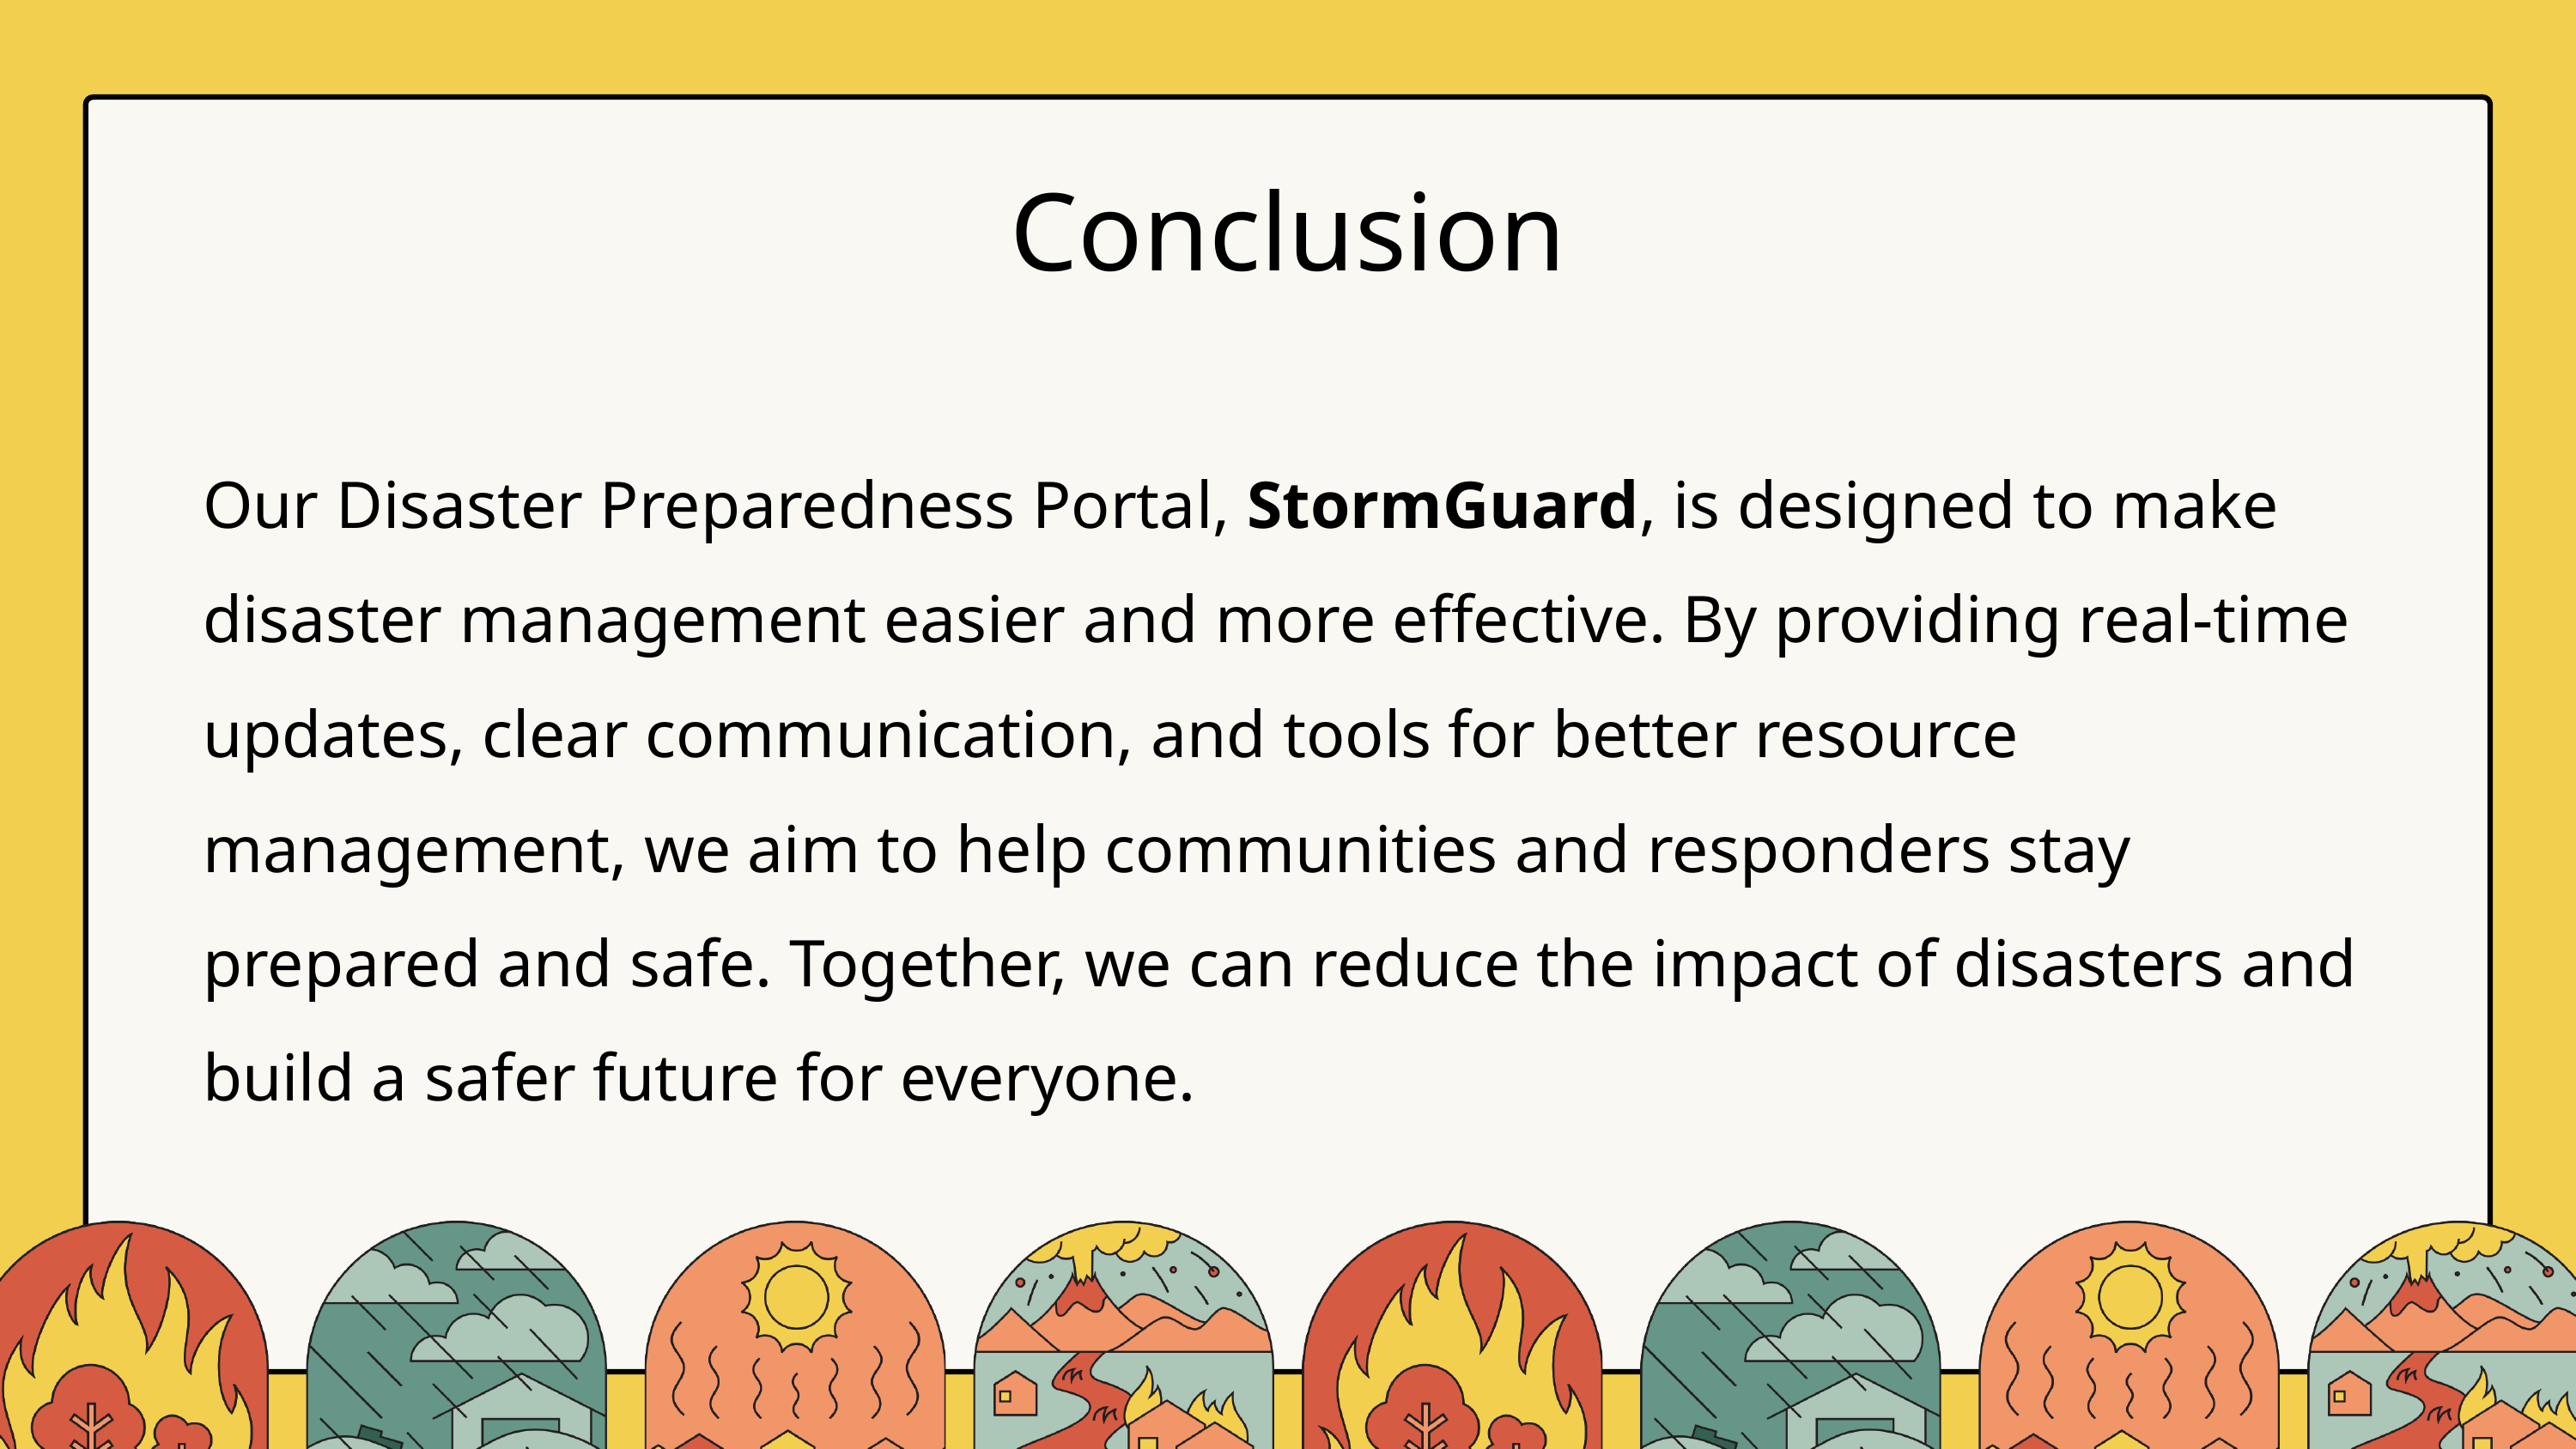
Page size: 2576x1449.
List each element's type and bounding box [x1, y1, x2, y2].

text_box [1978, 1379, 2280, 1449]
text_box [2307, 1221, 2576, 1449]
text_box [1302, 1379, 1603, 1449]
text_box [973, 1379, 1274, 1449]
text_box [1640, 1379, 1941, 1449]
text_box [306, 1379, 608, 1449]
text_box [644, 1379, 946, 1449]
text_box [0, 1221, 269, 1449]
text_box [85, 96, 2491, 1373]
